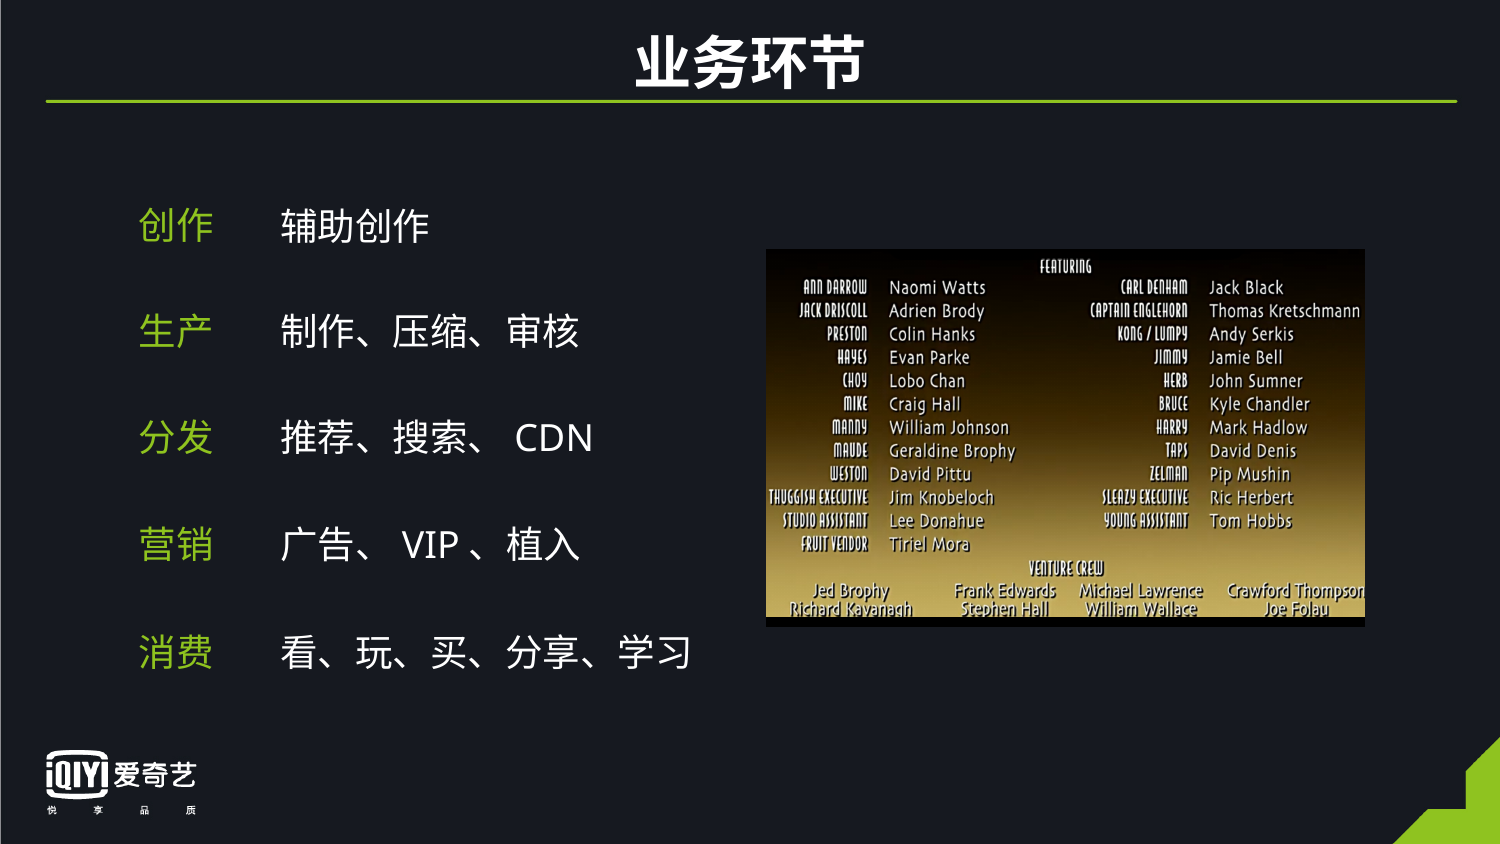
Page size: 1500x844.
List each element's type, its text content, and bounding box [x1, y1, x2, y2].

text_box 广告、VIP、植入 [265, 513, 727, 574]
text_box 消费 [123, 621, 242, 681]
text_box 辅助创作 [265, 195, 680, 255]
picture [0, 0, 1500, 844]
text_box 看、玩、买、分享、学习 [265, 621, 727, 681]
text_box 分发 [123, 406, 242, 467]
text_box 创作 [123, 194, 242, 255]
title 业务环节 [41, 20, 1459, 102]
text_box 制作、压缩、审核 [265, 300, 727, 361]
text_box 生产 [123, 300, 242, 361]
text_box 营销 [123, 513, 242, 574]
text_box 推荐、搜索、CDN [265, 406, 727, 467]
